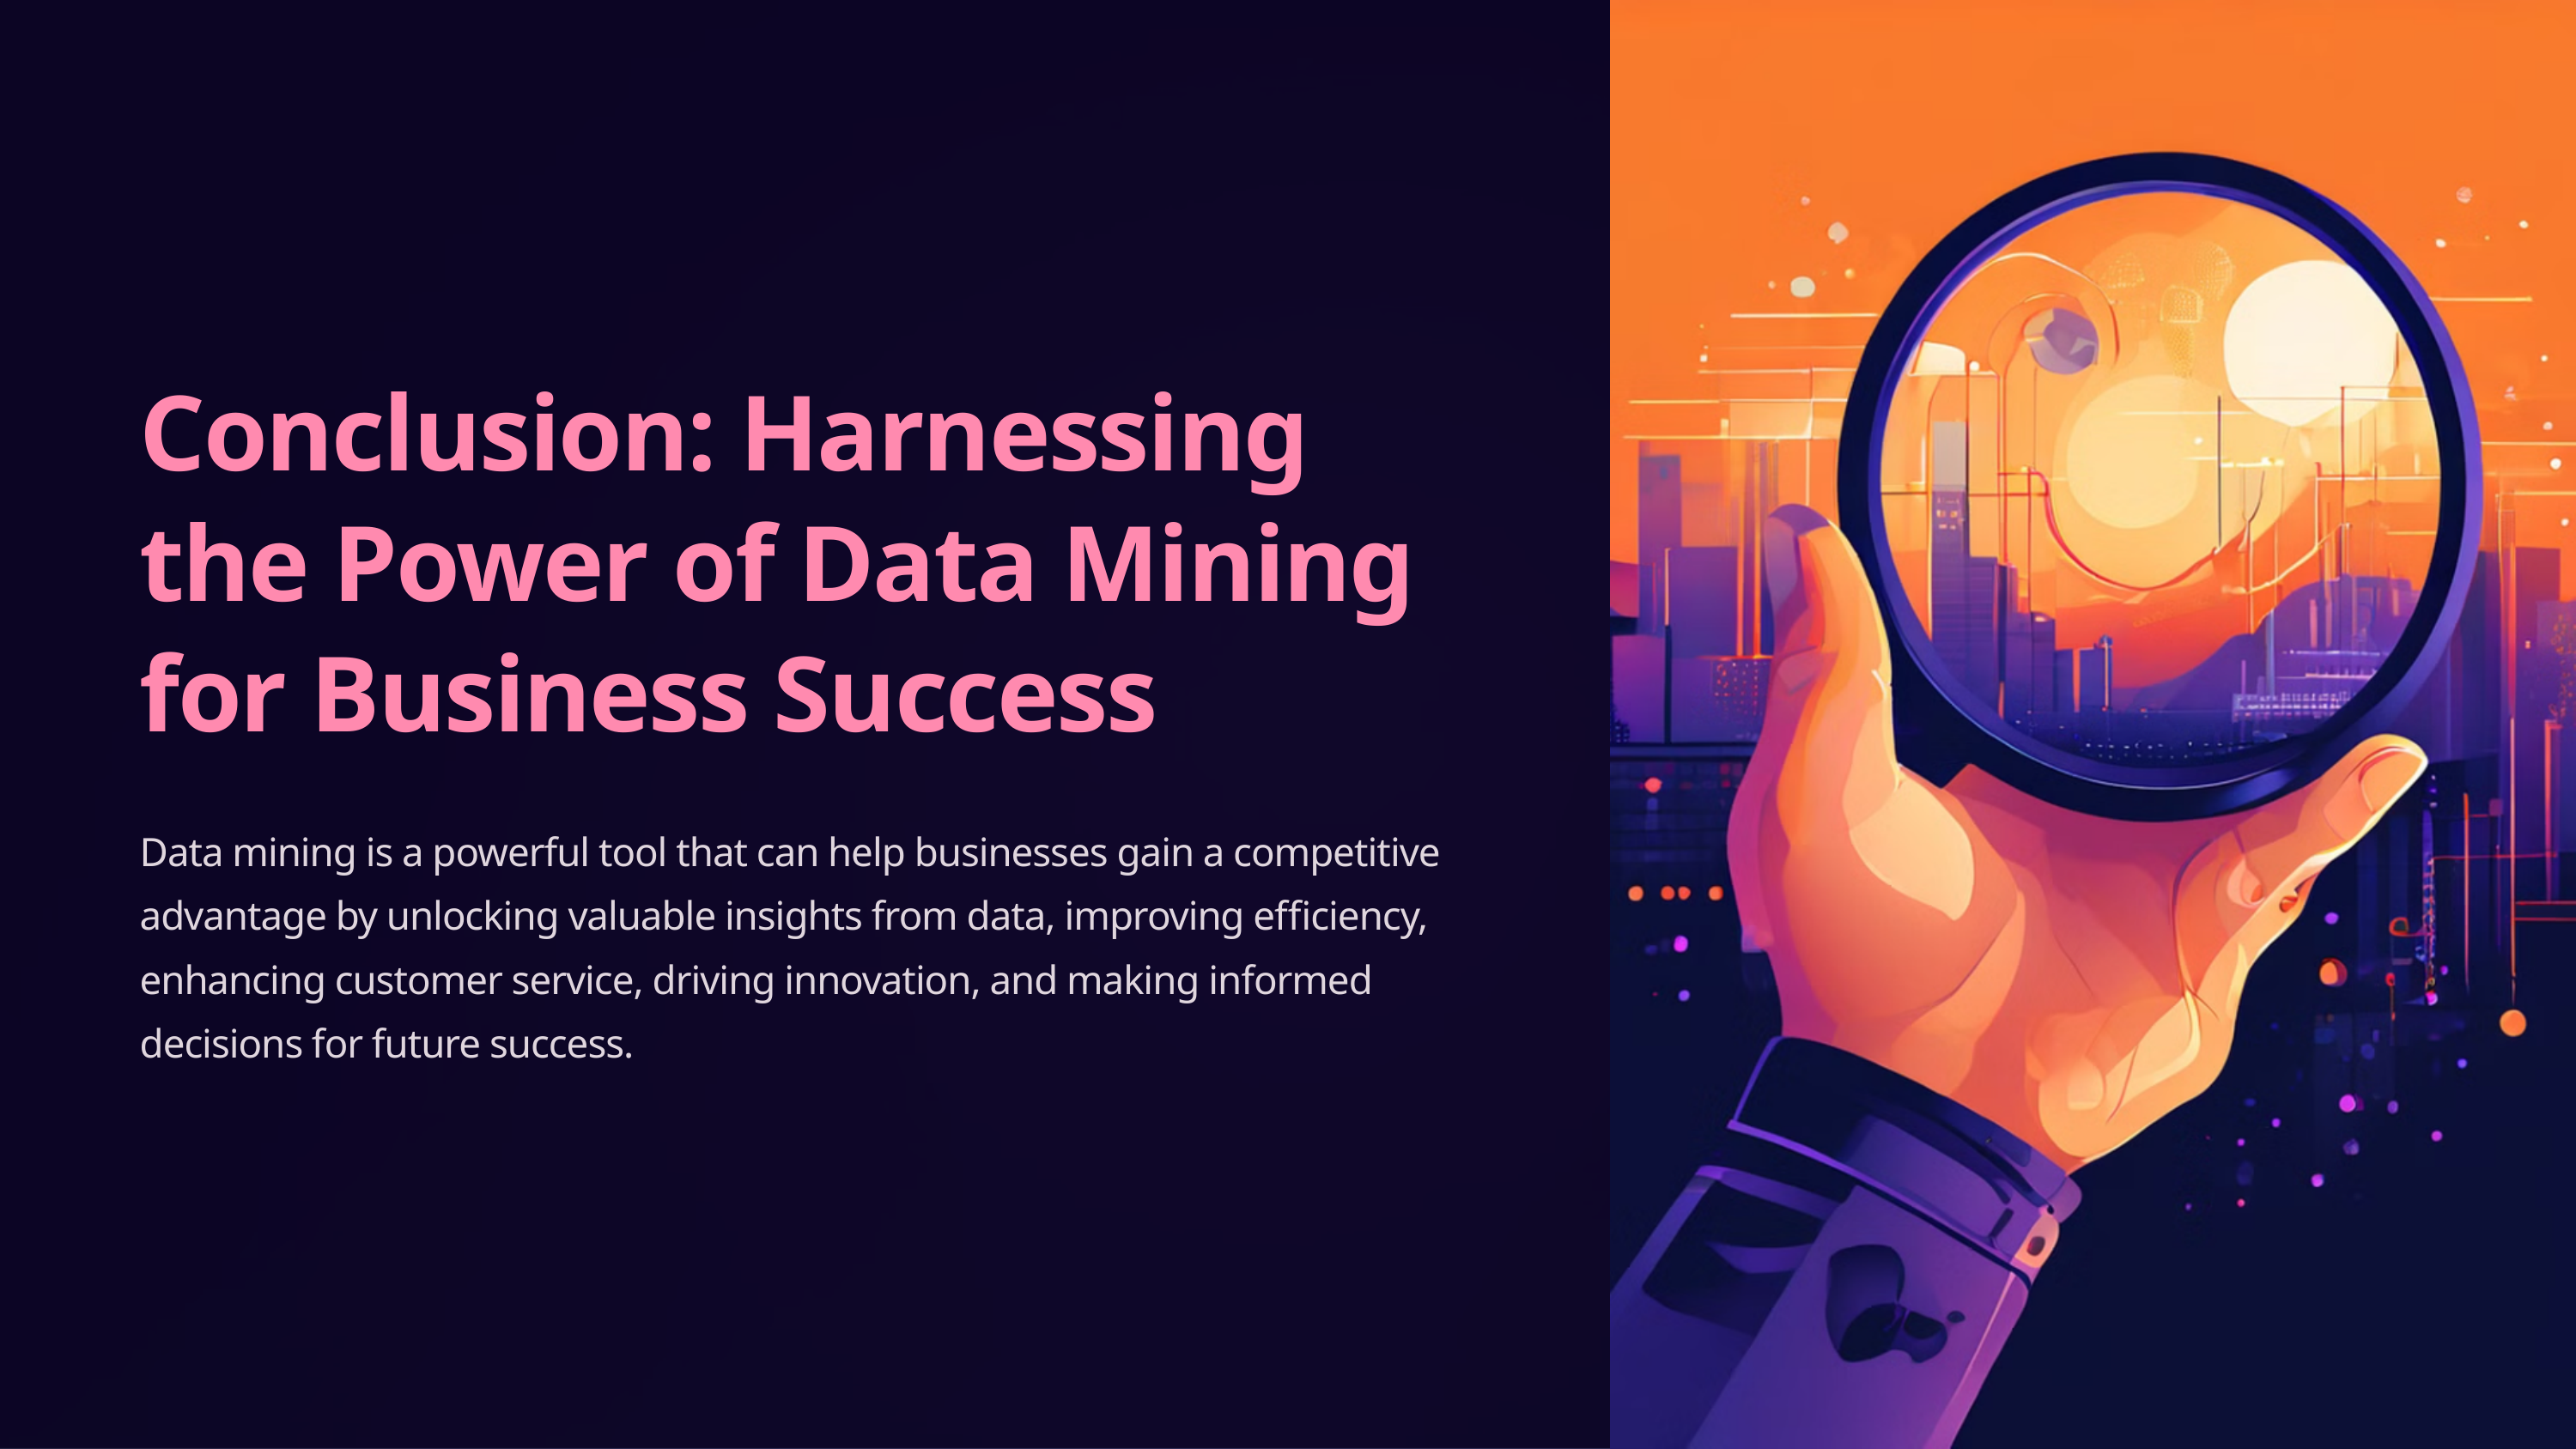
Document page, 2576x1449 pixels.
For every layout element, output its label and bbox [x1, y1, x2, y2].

text_box [0, 0, 2576, 1449]
